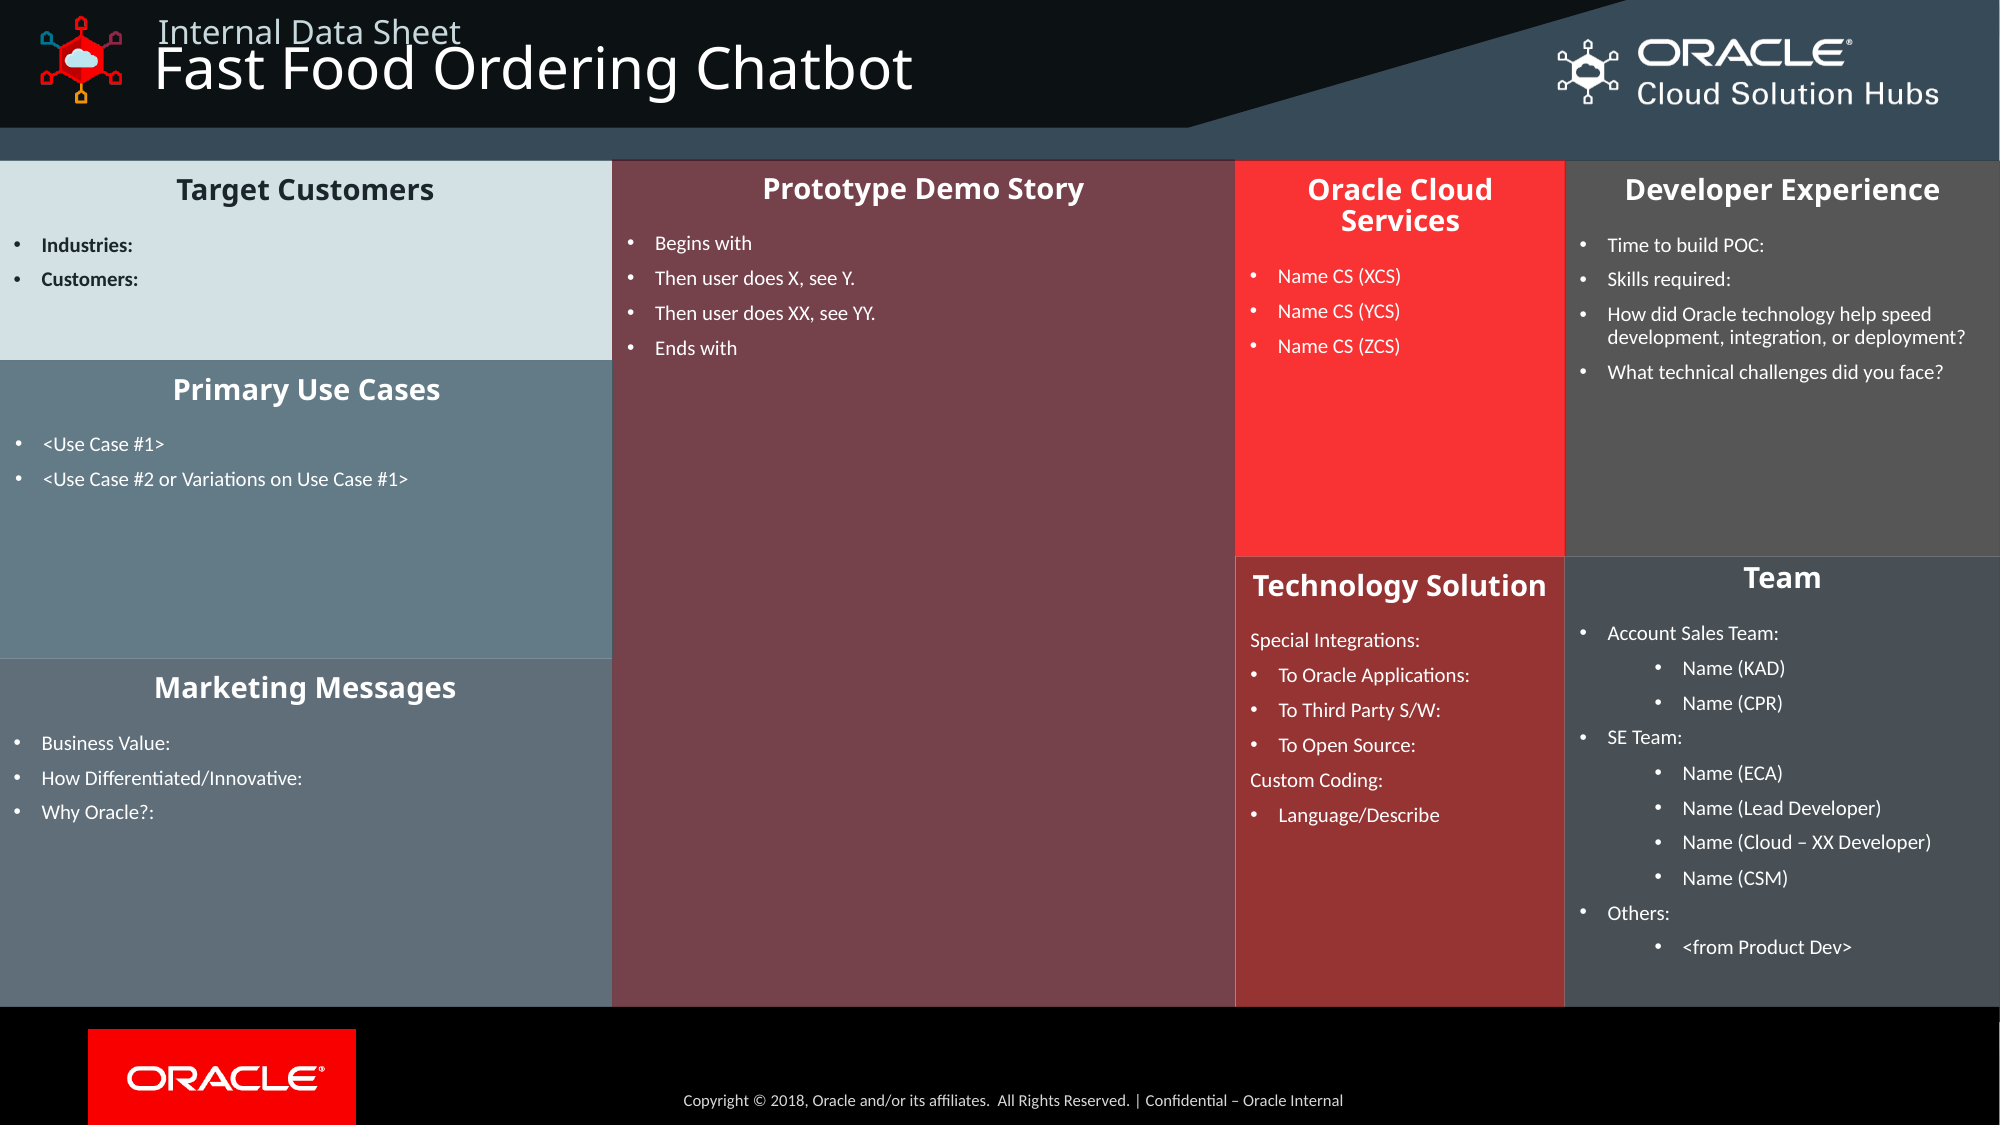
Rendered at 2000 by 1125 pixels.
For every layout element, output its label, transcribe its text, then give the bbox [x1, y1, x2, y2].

text_box Team Account Sales Team: Name (KAD) Name (CPR) SE Team: Name (ECA) Name (Lead Developer) Name (Cloud – XX Developer) Name (CSM) Others: <from Product Dev> [1563, 554, 2000, 1005]
picture [88, 1029, 356, 1125]
text_box Technology Solution Special Integrations: To Oracle Applications: To Third Party S/W: To Open Source: Custom Coding: Language/Describe [1237, 558, 1563, 1005]
text_box Marketing Messages Business Value: How Differentiated/Innovative: Why Oracle?: [0, 657, 614, 1005]
text_box Oracle Cloud Services Name CS (XCS) Name CS (YCS) Name CS (ZCS) [1233, 158, 1568, 558]
picture [4, 0, 140, 139]
text_box Prototype Demo Story Begins with Then user does X, see Y. Then user does XX, see YY. Ends with [610, 157, 1237, 1005]
text_box Developer Experience Time to build POC: Skills required: How did Oracle technology help speed development, integration, or deployment? What technical challenges did you face? [1568, 159, 2000, 554]
text_box Copyright © 2018, Oracle and/or its affiliates. All Rights Reserved. | Confidential – Oracle Internal [360, 1082, 1673, 1118]
picture [1530, 12, 1966, 132]
text_box [0, 1005, 2000, 1125]
text_box [0, 0, 2000, 159]
text_box Primary Use Cases <Use Case #1> <Use Case #2 or Variations on Use Case #1> [0, 358, 616, 661]
text_box Fast Food Ordering Chatbot [153, 38, 1360, 102]
text_box Target Customers Industries: Customers: [0, 159, 610, 358]
text_box Internal Data Sheet [158, 16, 1166, 53]
text_box [143, 0, 1631, 130]
